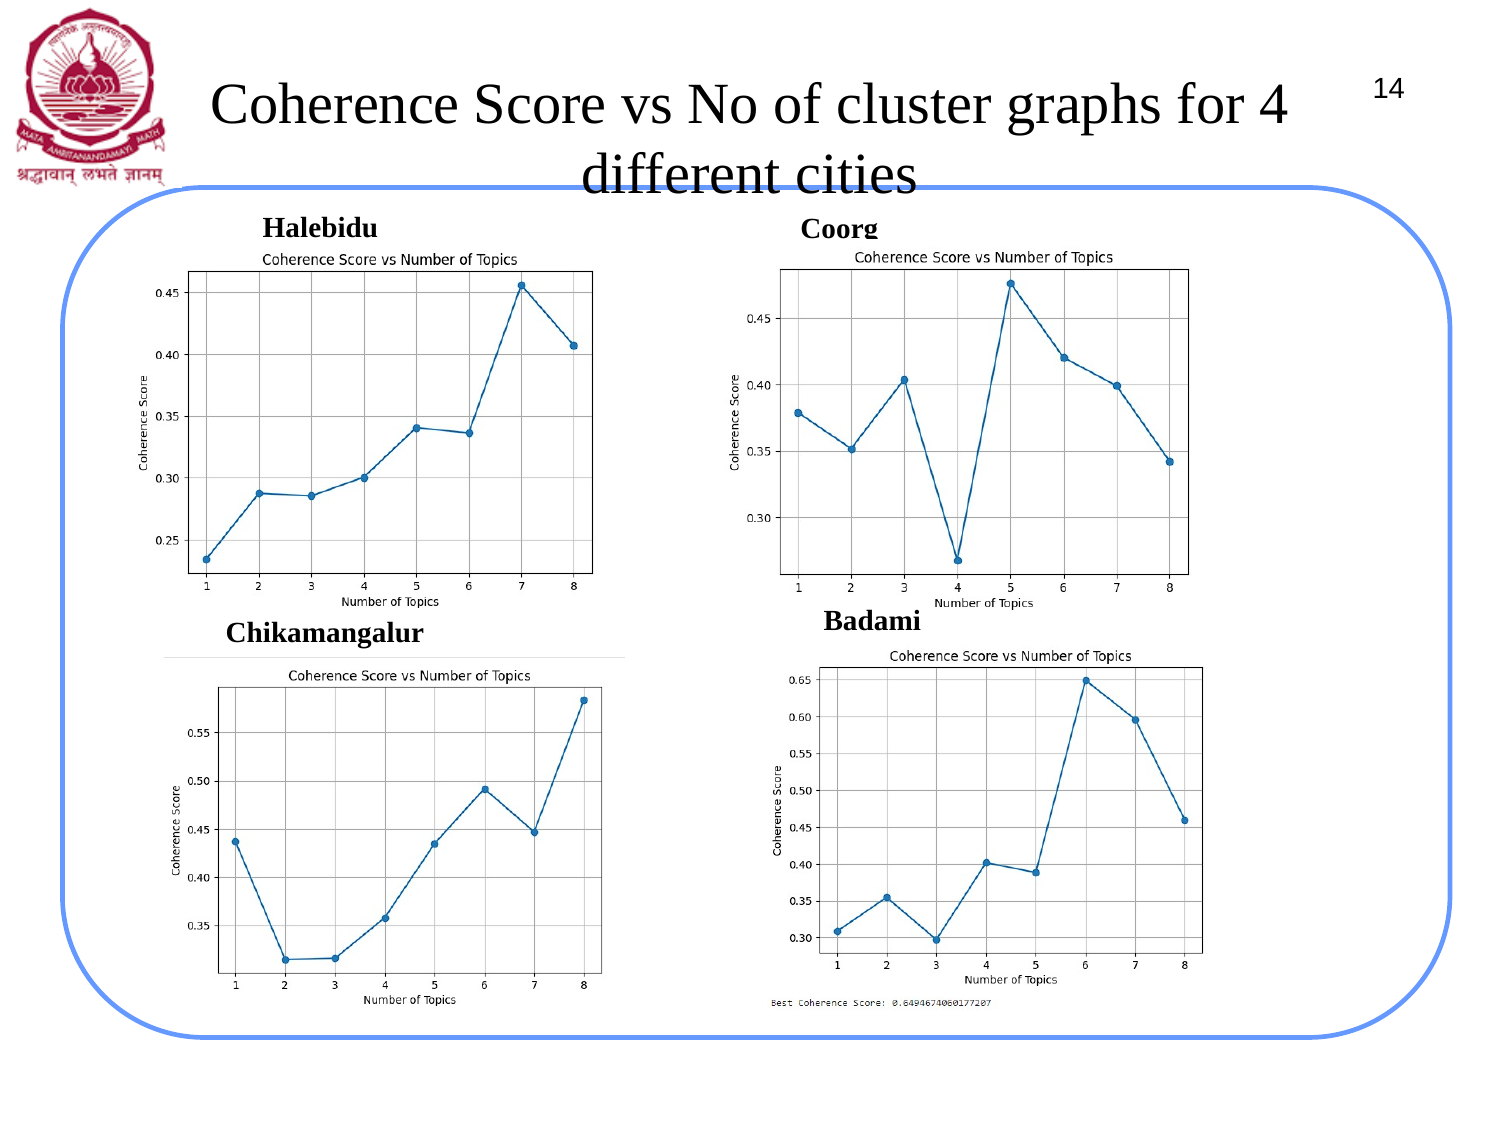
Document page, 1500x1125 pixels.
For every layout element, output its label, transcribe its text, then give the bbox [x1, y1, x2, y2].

text_box Chikamangalur [218, 611, 435, 656]
picture [762, 639, 1225, 1011]
text_box Halebidu [255, 200, 398, 243]
text_box Badami [816, 611, 1062, 639]
picture [0, 6, 182, 188]
picture [724, 238, 1206, 611]
slide_number 14 [1364, 61, 1414, 114]
picture [162, 656, 626, 1011]
text_box Coherence Score vs No of cluster graphs for 4 different cities [149, 62, 1350, 208]
picture [133, 243, 604, 611]
text_box Coorg [793, 201, 1085, 238]
